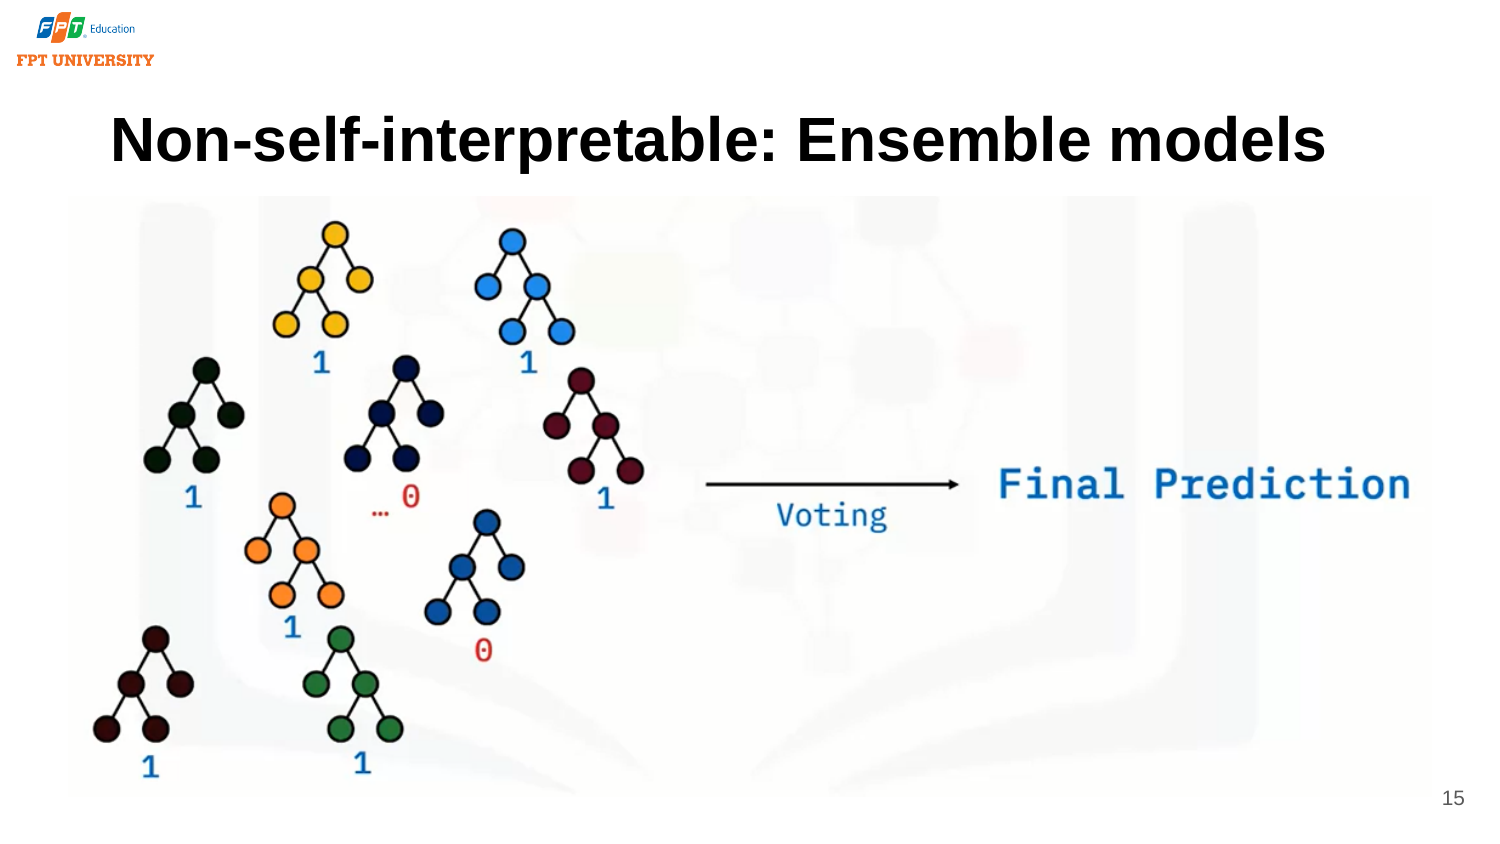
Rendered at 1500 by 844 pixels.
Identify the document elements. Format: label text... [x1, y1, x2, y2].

picture [67, 195, 1433, 797]
picture [11, 1, 160, 77]
slide_number 15 [1389, 764, 1480, 830]
title Non-self-interpretable: Ensemble models [51, 72, 1389, 167]
